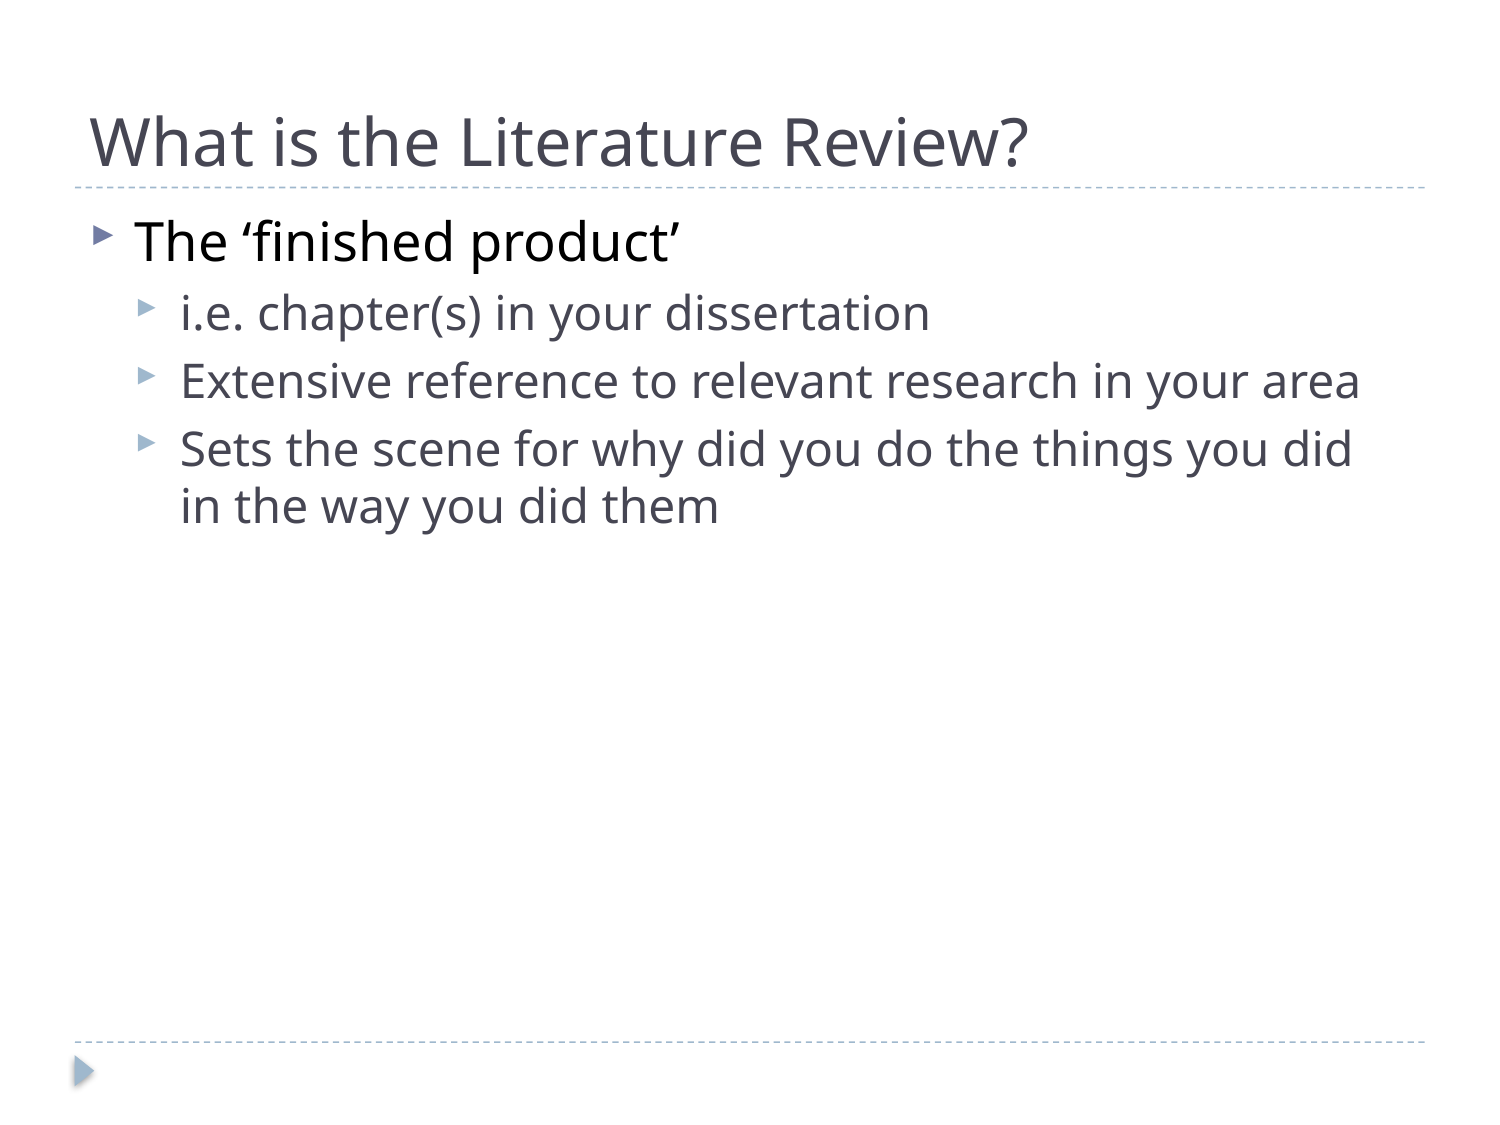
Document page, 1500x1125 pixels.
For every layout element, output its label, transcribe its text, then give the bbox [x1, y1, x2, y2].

list The ‘finished product’ i.e. chapter(s) in your dissertation Extensive reference to relevant research in your area Sets the scene for why did you do the things you did in the way you did them [75, 200, 1425, 1010]
title What is the Literature Review? [75, 24, 1425, 188]
